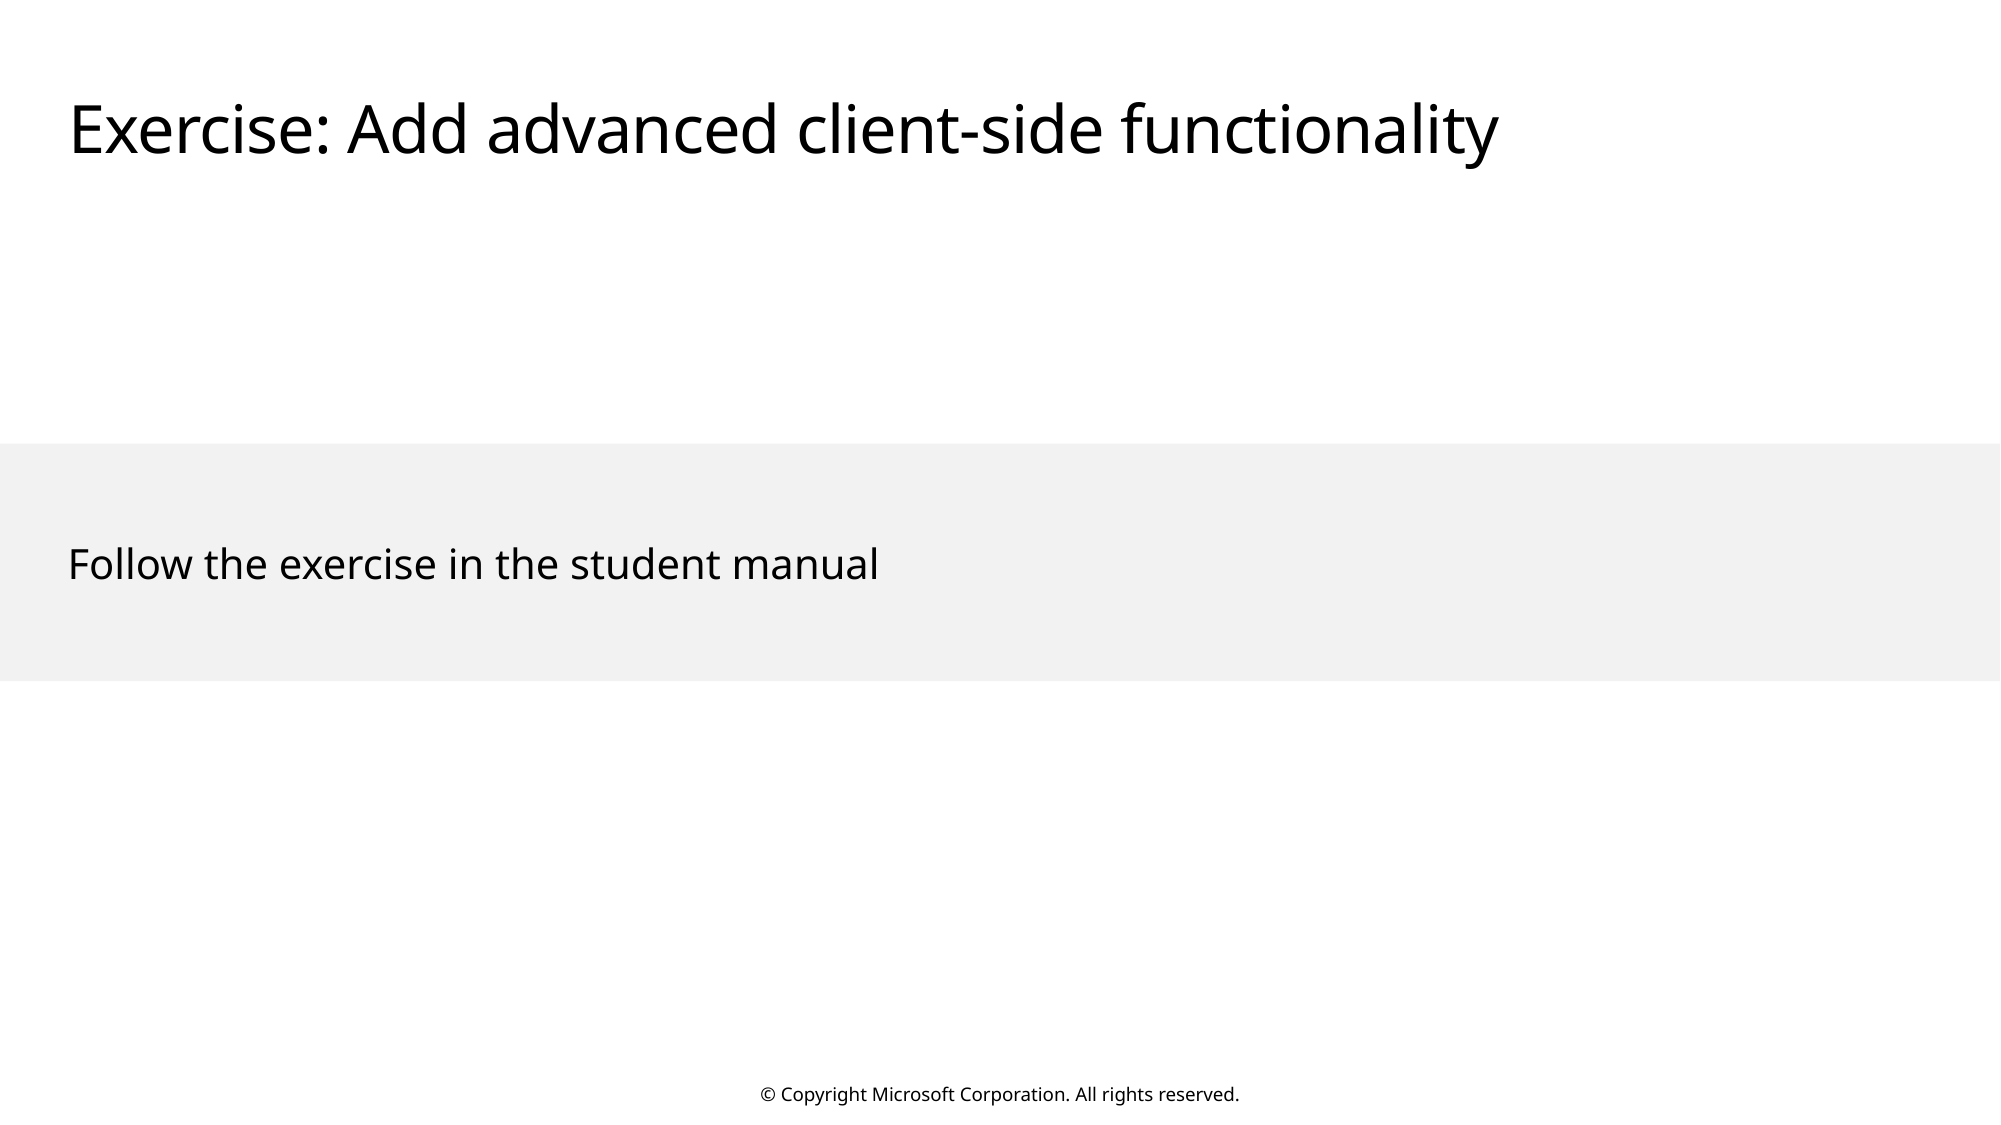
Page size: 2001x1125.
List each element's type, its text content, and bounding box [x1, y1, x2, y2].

title Exercise: Add advanced client-side functionality [68, 72, 1930, 184]
text_box Follow the exercise in the student manual [0, 443, 2000, 682]
